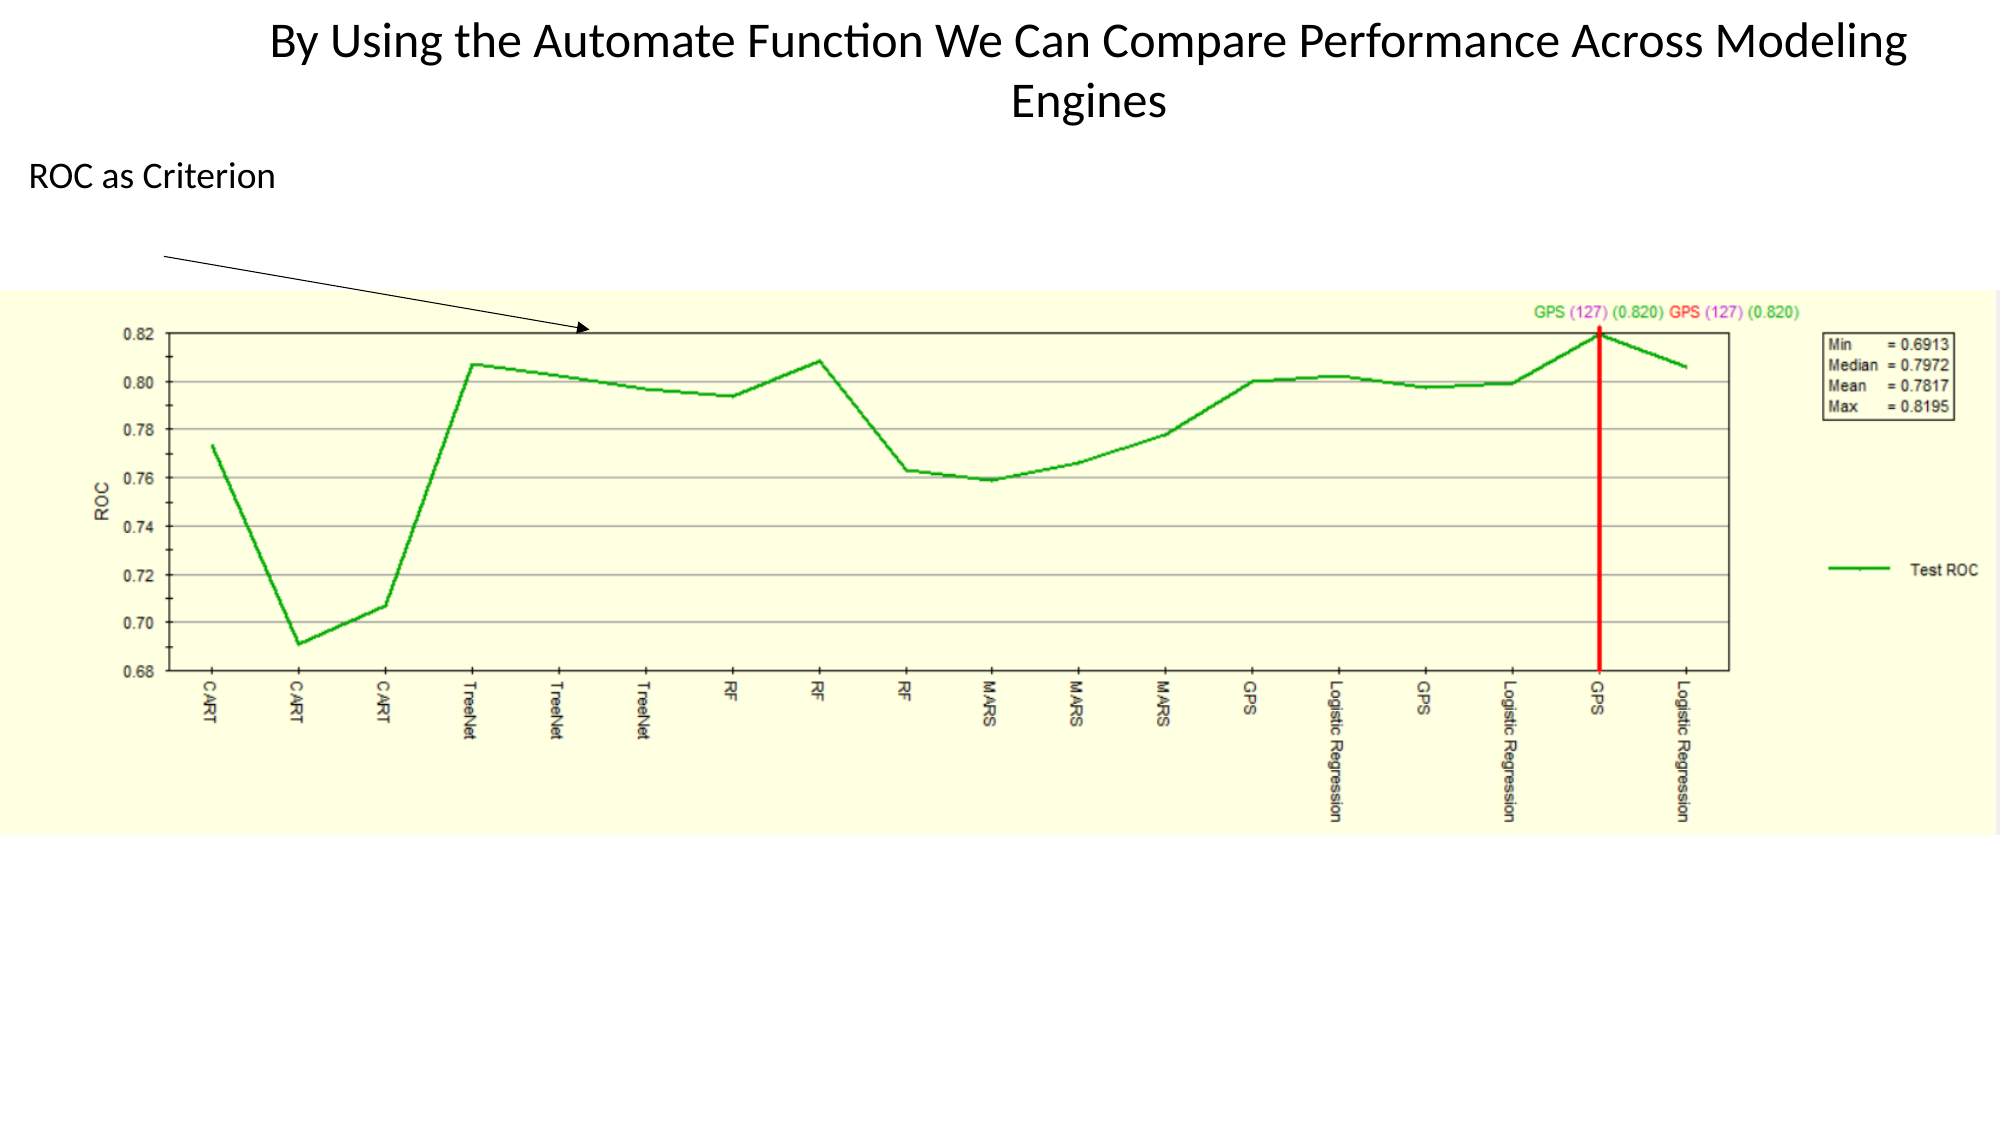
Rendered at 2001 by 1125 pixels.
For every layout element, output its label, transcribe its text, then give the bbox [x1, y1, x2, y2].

text_box By Using the Automate Function We Can Compare Performance Across Modeling Engines [228, 0, 1950, 135]
text_box ROC as Criterion [13, 143, 321, 203]
picture [0, 290, 2000, 835]
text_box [163, 256, 590, 330]
